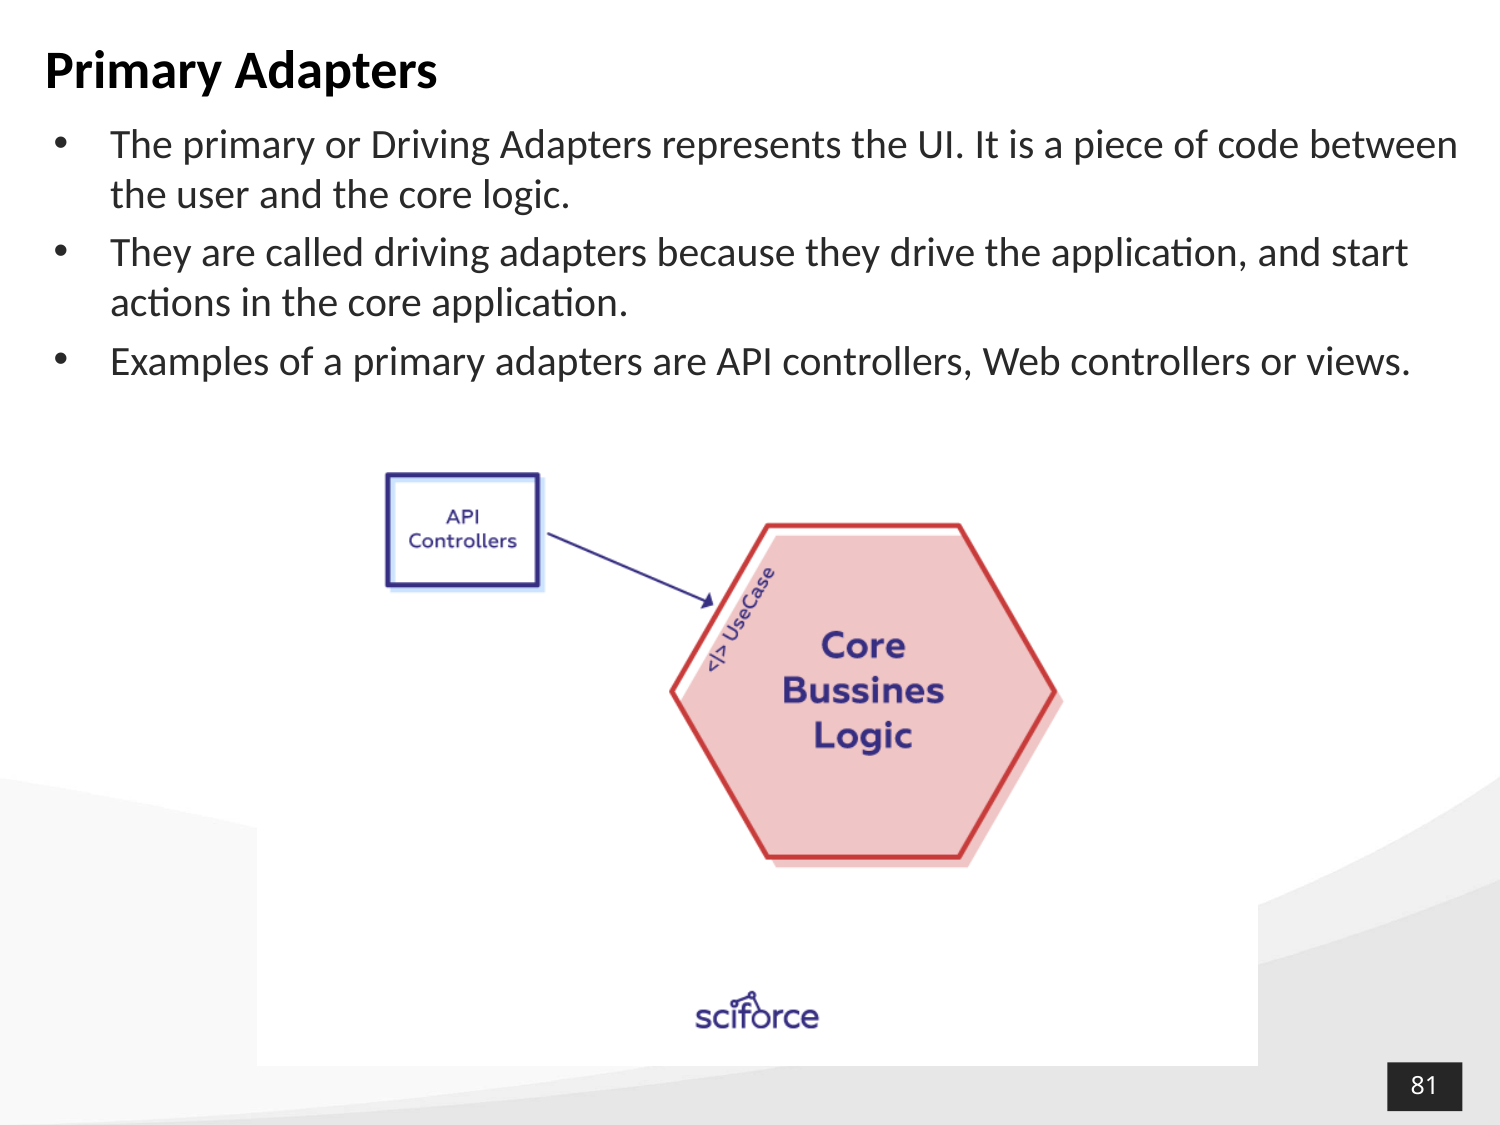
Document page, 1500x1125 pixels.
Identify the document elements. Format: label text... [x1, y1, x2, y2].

title Primary Adapters [30, 21, 1478, 113]
picture [0, 0, 1500, 1125]
text_box The primary or Driving Adapters represents the UI. It is a piece of code between the user and the core logic. They are called driving adapters because they drive the application, and start actions in the core application. Examples of a primary adapters are API controllers, Web controllers or views. [38, 109, 1478, 1063]
